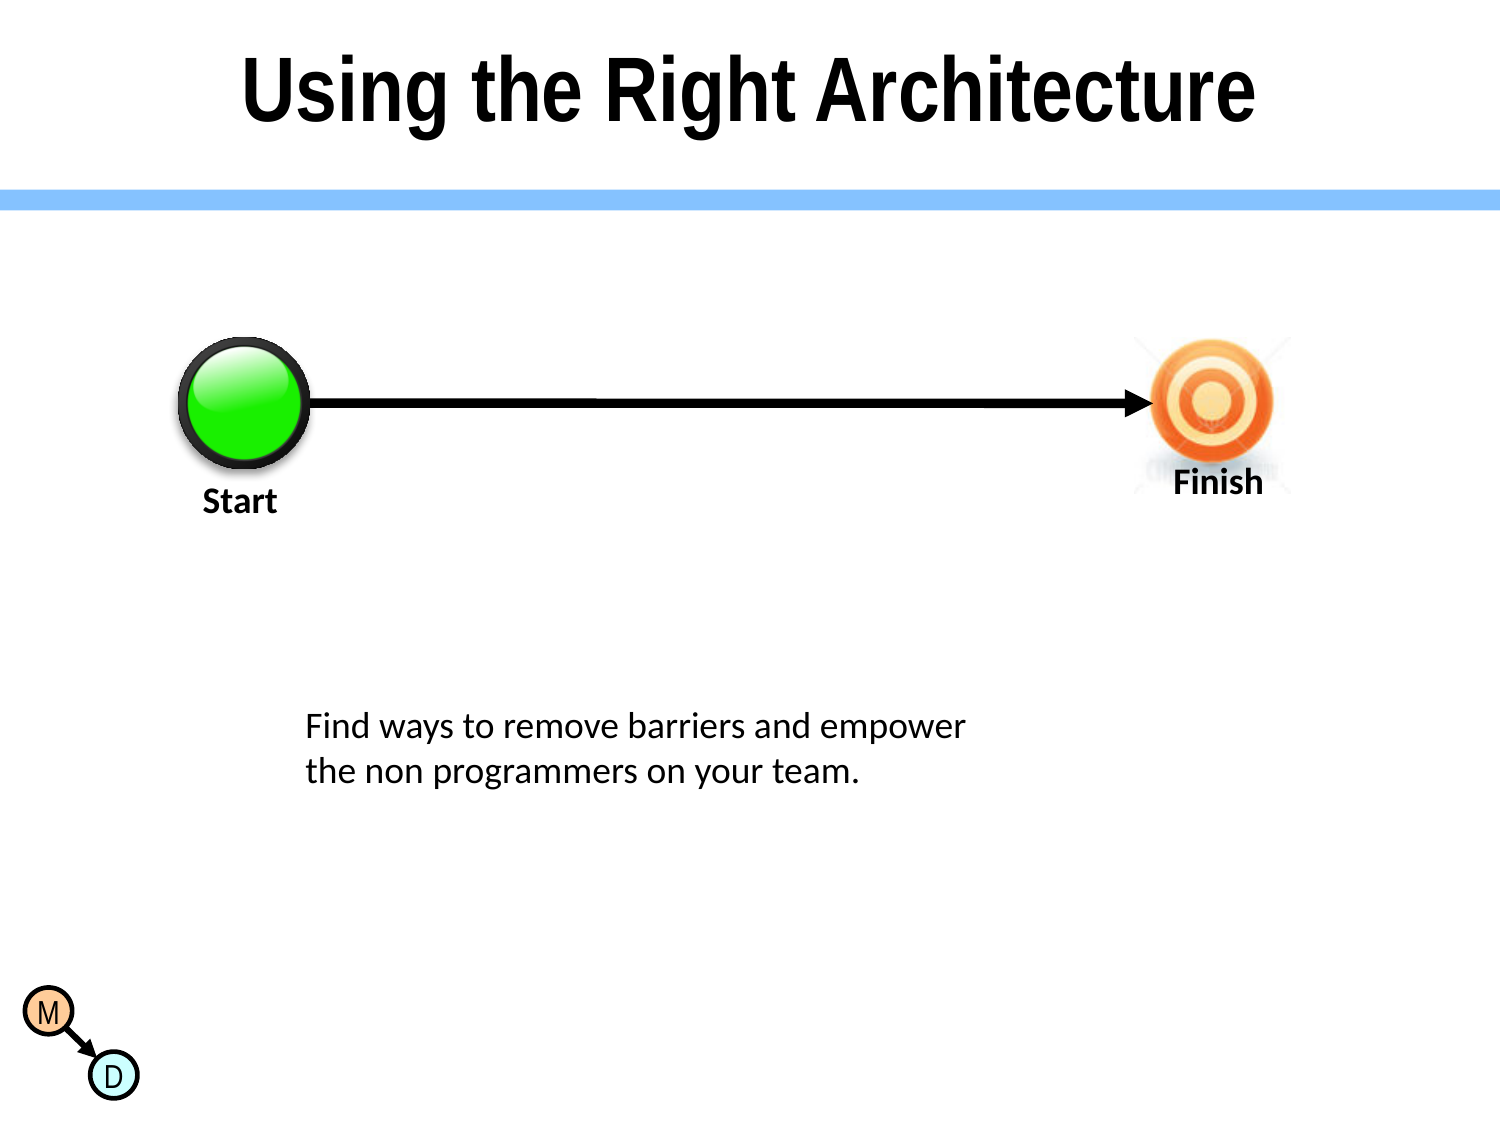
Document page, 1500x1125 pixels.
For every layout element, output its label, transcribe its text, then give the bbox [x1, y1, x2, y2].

text_box Start [187, 480, 293, 529]
text_box Find ways to remove barriers and empower the non programmers on your team. [290, 693, 983, 799]
picture [177, 337, 310, 469]
picture [1134, 337, 1291, 494]
title Using the Right Architecture [112, 18, 1388, 150]
text_box Finish [1134, 449, 1304, 510]
